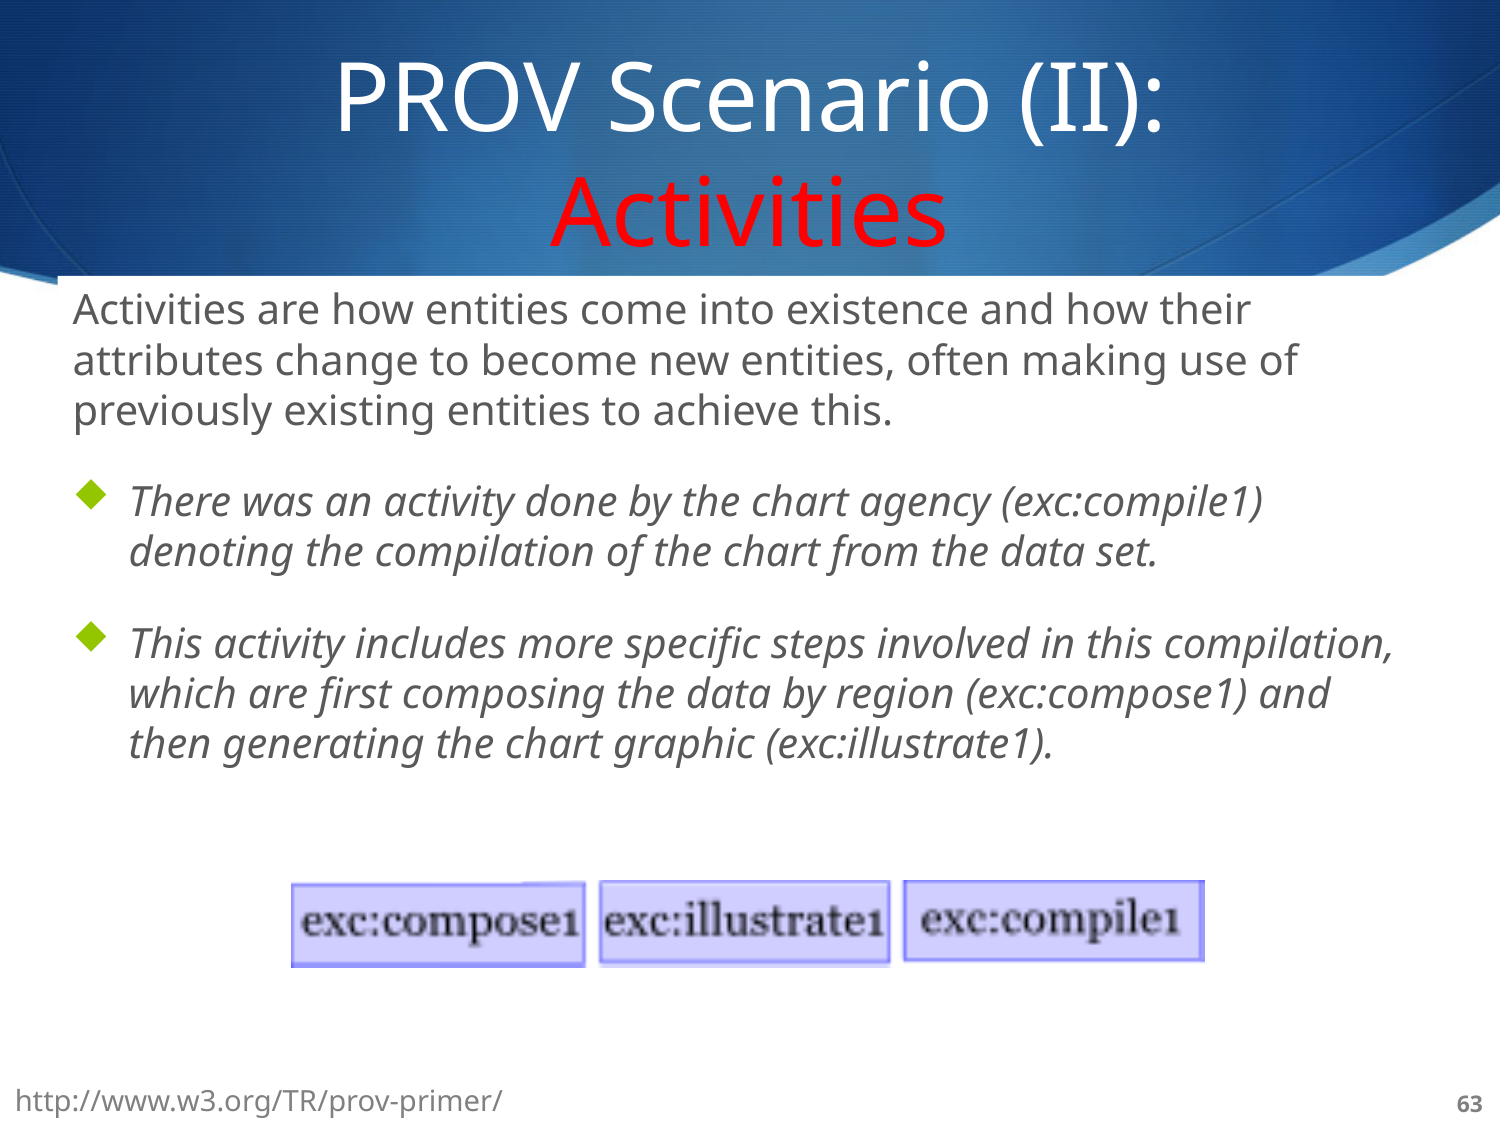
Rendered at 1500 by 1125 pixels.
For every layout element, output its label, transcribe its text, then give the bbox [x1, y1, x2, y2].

title PROV Scenario (II): Activities [75, 56, 1425, 245]
list Activities are how entities come into existence and how their attributes change to become new entities, often making use of previously existing entities to achieve this. There was an activity done by the chart agency (exc:compile1) denoting the compilation of the chart from the data set. This activity includes more specific steps involved in this compilation, which are first composing the data by region (exc:compose1) and then generating the chart graphic (exc:illustrate1). [57, 275, 1425, 783]
slide_number 63 [1426, 1075, 1500, 1125]
picture [0, 0, 1500, 1125]
text_box http://www.w3.org/TR/prov-primer/ [0, 1074, 667, 1125]
